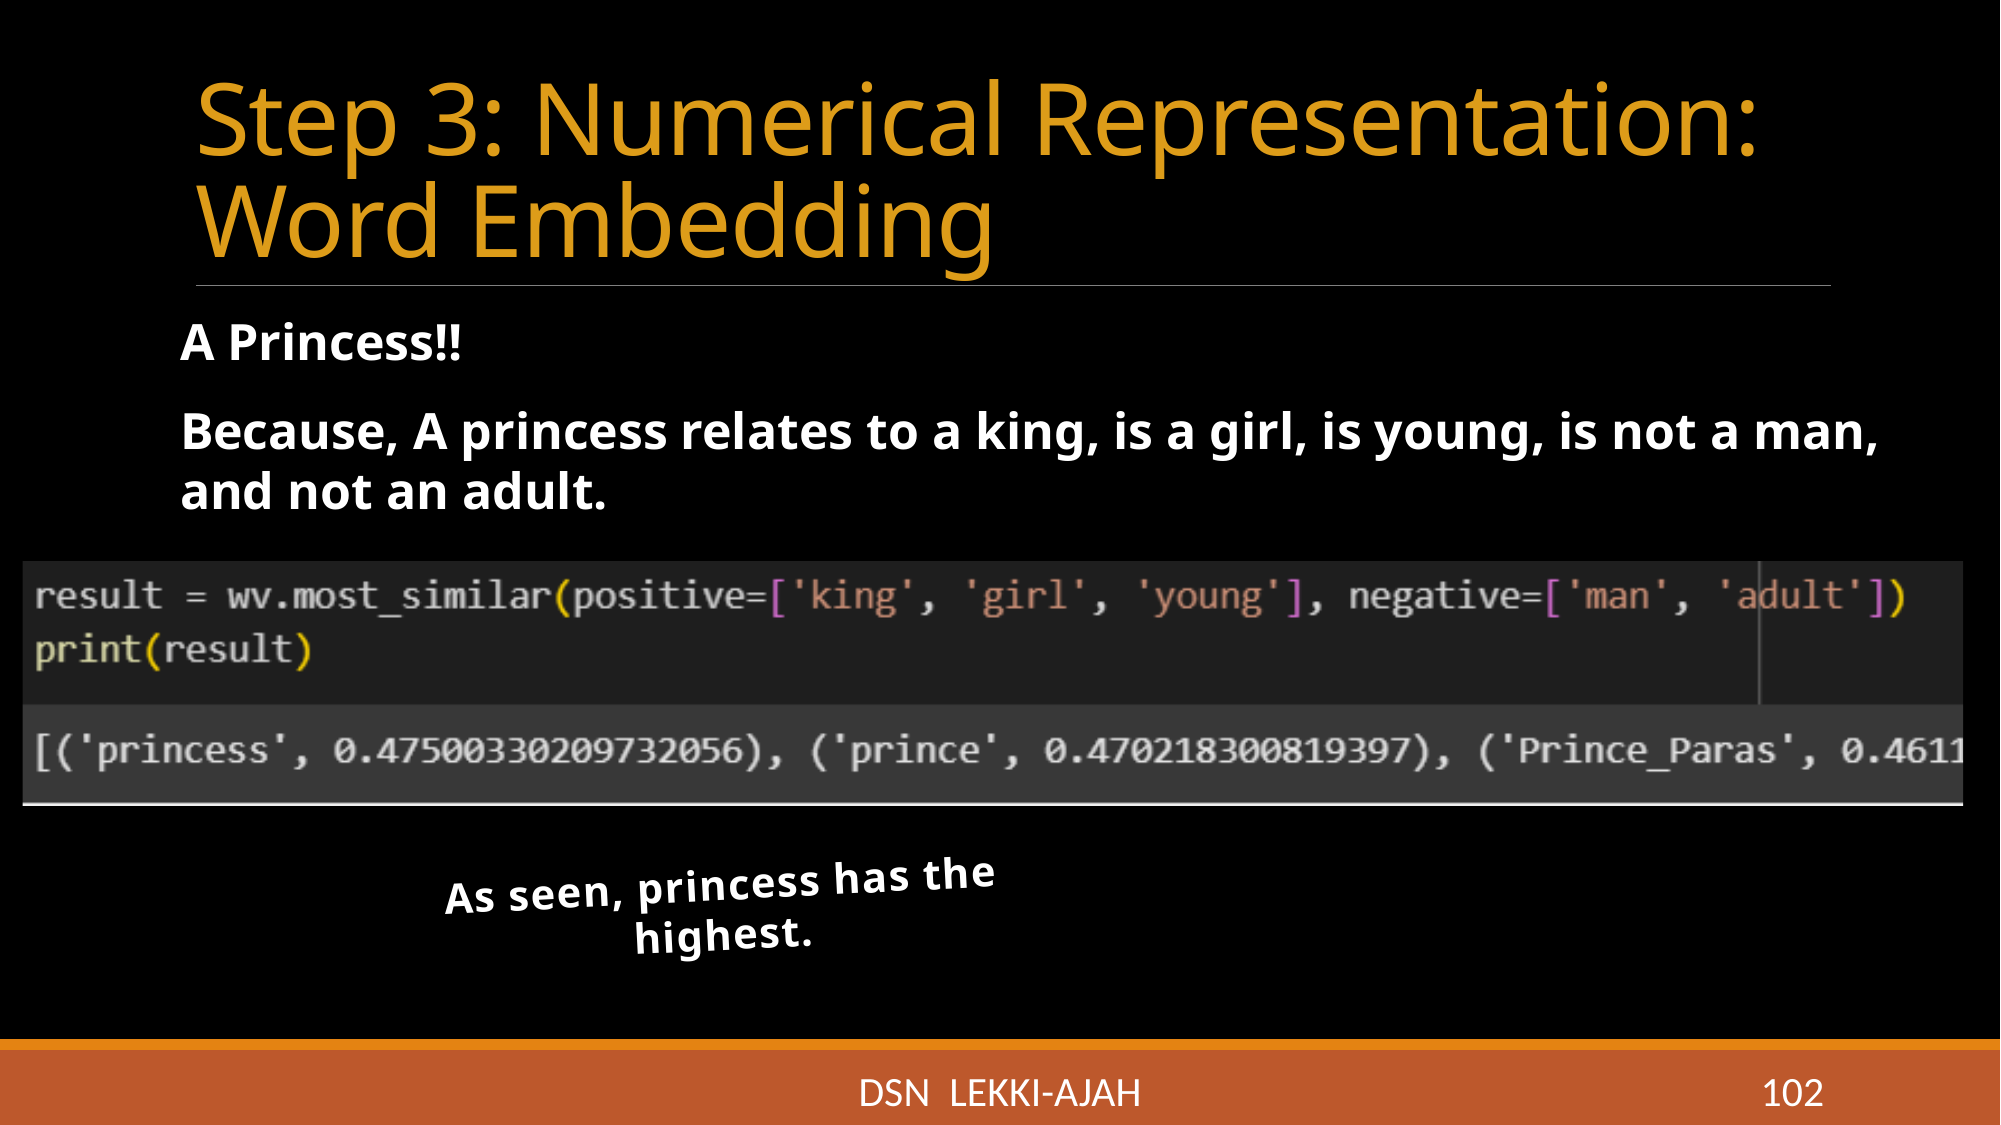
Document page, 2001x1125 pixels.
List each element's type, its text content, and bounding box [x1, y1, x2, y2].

picture [21, 561, 1964, 806]
list A Princess!! Because, A princess relates to a king, is a girl, is young, is not a man, and not an adult. [180, 302, 1891, 559]
text_box As seen, princess has the highest. [414, 835, 1030, 982]
slide_number 102 [1624, 1059, 1840, 1120]
title Step 3: Numerical Representation: Word Embedding [180, 47, 1830, 285]
list A Princess!! Because, A princess relates to a king, is a girl, is young, is not a man, and not an adult. [180, 816, 1891, 1054]
text_box [277, 919, 933, 1054]
footer DSN LEKKI-AJAH [604, 1059, 1396, 1120]
